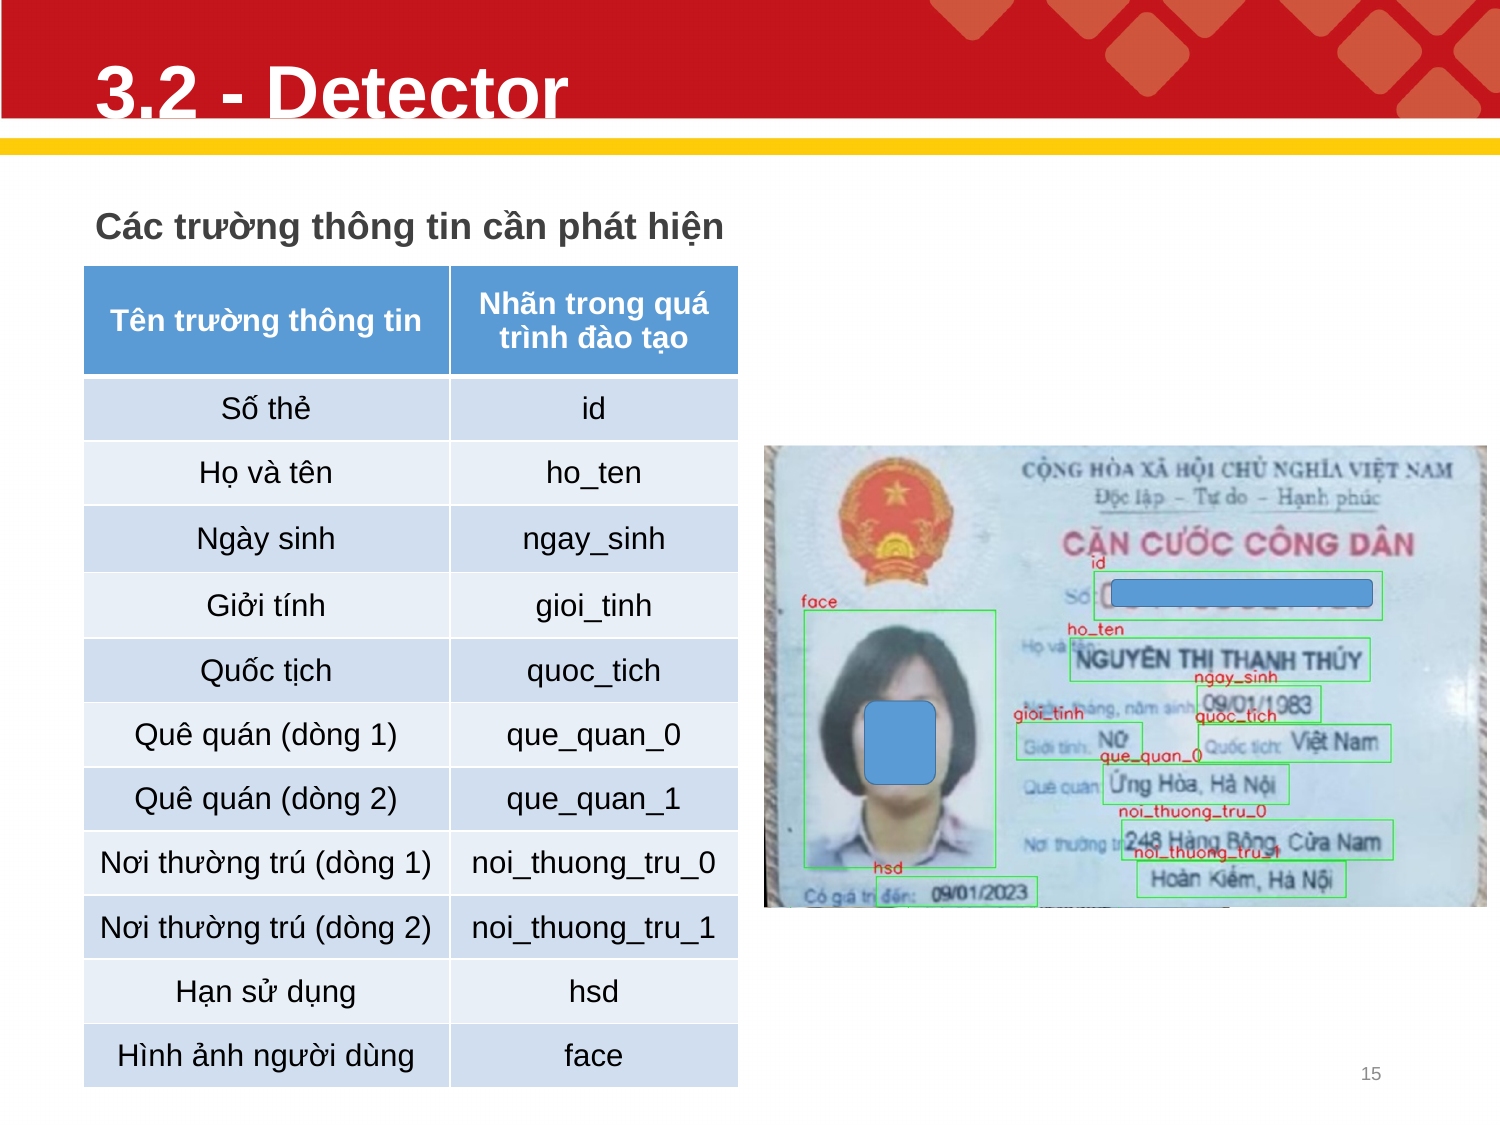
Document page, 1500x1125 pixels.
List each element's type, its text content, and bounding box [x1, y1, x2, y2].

table_cell Ngày sinh [84, 506, 449, 572]
table_header Tên trường thông tin [84, 266, 449, 374]
table_cell Nơi thường trú (dòng 2) [84, 896, 449, 958]
table_cell Quê quán (dòng 2) [84, 768, 449, 830]
table_cell Quốc tịch [84, 639, 449, 702]
table_cell quoc_tich [451, 639, 738, 702]
table_cell face [451, 1024, 738, 1087]
table_header Nhãn trong quá trình đào tạo [451, 266, 738, 374]
table_cell ho_ten [451, 442, 738, 504]
table_cell Giởi tính [84, 573, 449, 637]
table_cell Số thẻ [84, 379, 449, 440]
table_cell gioi_tinh [451, 573, 738, 637]
slide_number 14 [1059, 1042, 1397, 1103]
title 3.2 - Detector [80, 0, 1397, 171]
table_cell que_quan_0 [451, 703, 738, 766]
table_cell noi_thuong_tru_0 [451, 832, 738, 894]
table_cell Quê quán (dòng 1) [84, 703, 449, 766]
table_cell Nơi thường trú (dòng 1) [84, 832, 449, 894]
table_cell Hình ảnh người dùng [84, 1024, 449, 1087]
table_cell que_quan_1 [451, 768, 738, 830]
text_box Các trường thông tin cần phát hiện [80, 171, 1445, 235]
picture [0, 0, 1500, 1125]
table_cell ngay_sinh [451, 506, 738, 572]
table_cell hsd [451, 960, 738, 1023]
table_cell Hạn sử dụng [84, 960, 449, 1023]
table_cell Họ và tên [84, 442, 449, 504]
table_cell noi_thuong_tru_1 [451, 896, 738, 958]
table_cell id [451, 379, 738, 440]
